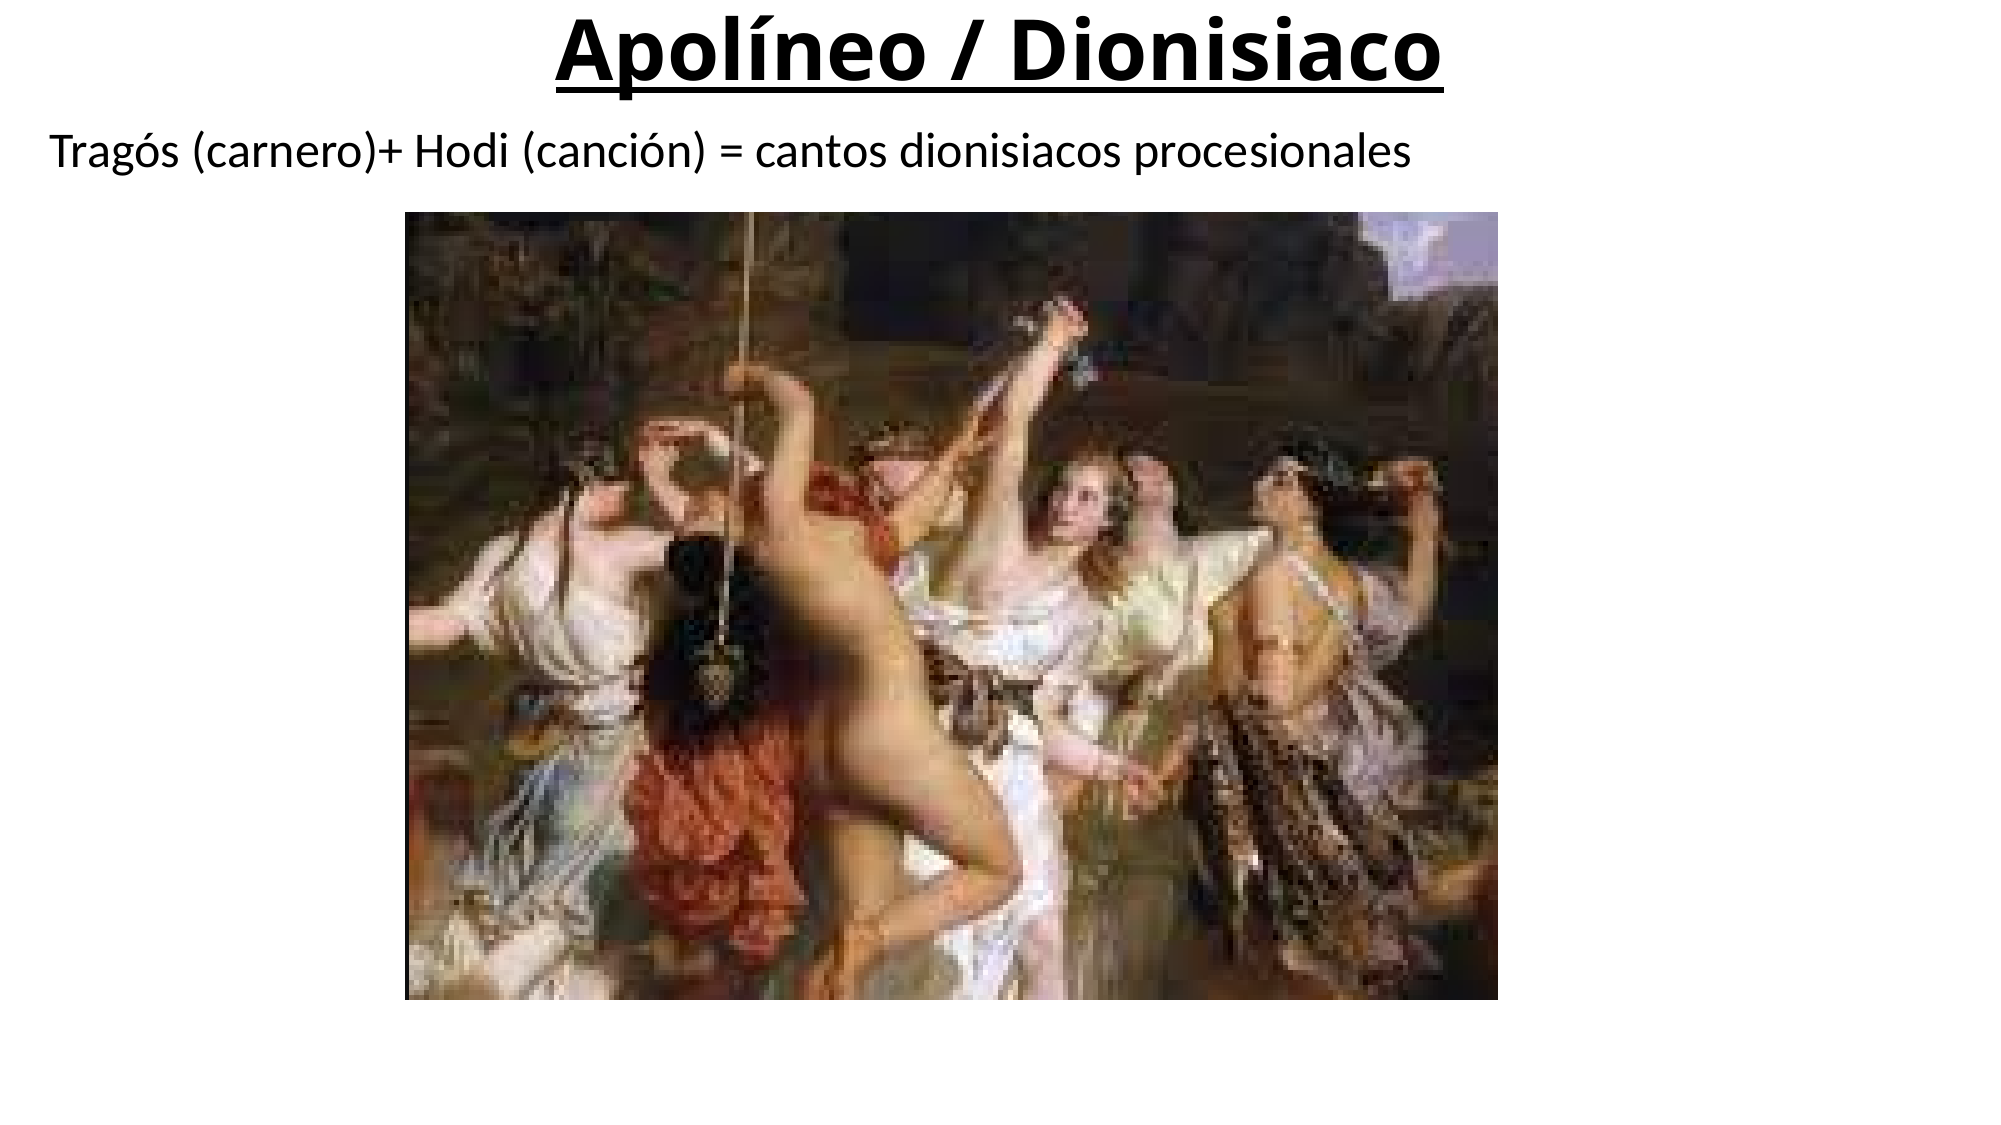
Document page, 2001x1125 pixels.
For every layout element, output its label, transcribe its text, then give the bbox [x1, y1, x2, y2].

title Apolíneo / Dionisiaco [0, 0, 2000, 107]
picture [405, 212, 1498, 1000]
text_box Tragós (carnero)+ Hodi (canción) = cantos dionisiacos procesionales [34, 106, 1966, 266]
